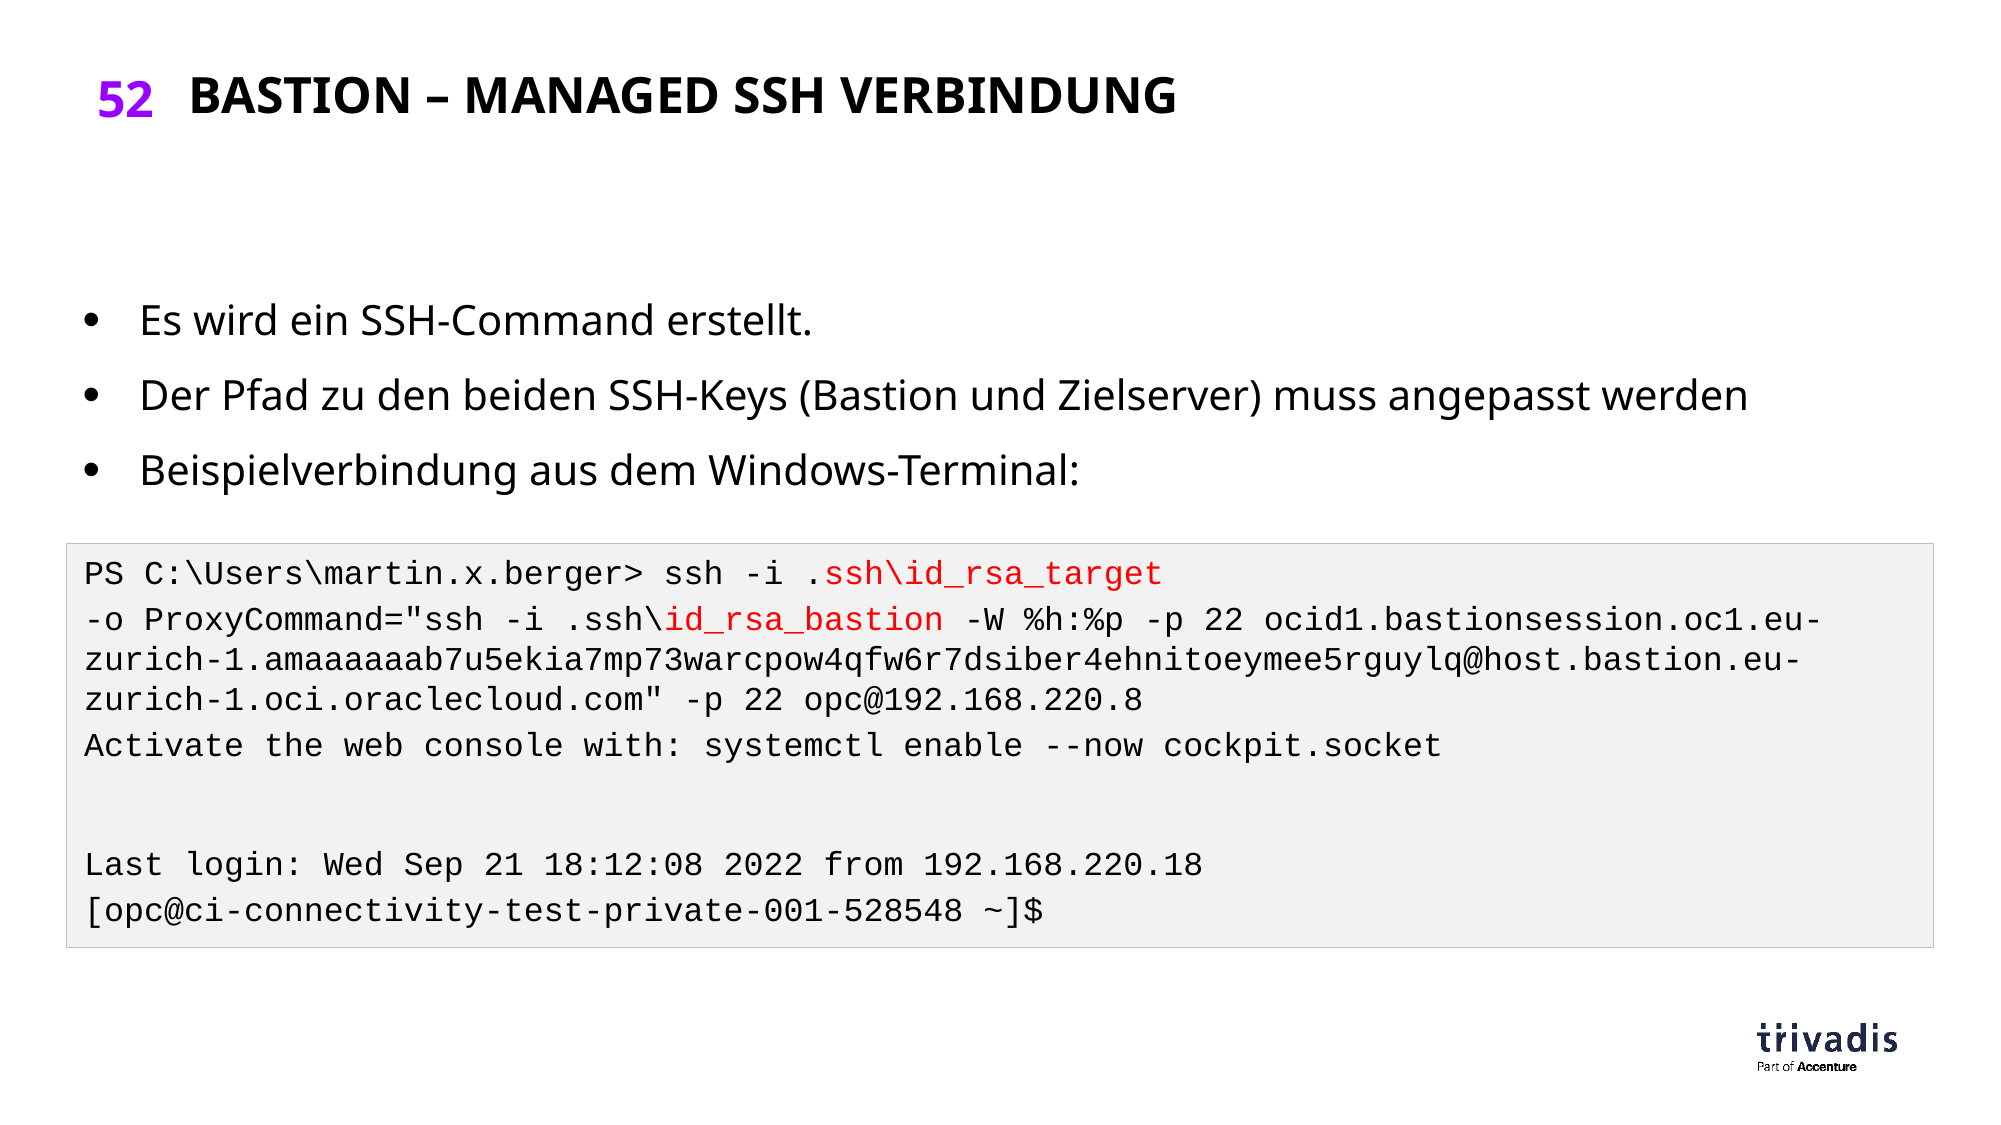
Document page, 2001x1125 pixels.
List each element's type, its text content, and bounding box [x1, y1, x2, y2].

list PS C:\Users\martin.x.berger> ssh -i .ssh\id_rsa_target -o ProxyCommand="ssh -i .ssh\id_rsa_bastion -W %h:%p -p 22 ocid1.bastionsession.oc1.eu-zurich-1.amaaaaaab7u5ekia7mp73warcpow4qfw6r7dsiber4ehnitoeymee5rguylq@host.bastion.eu-zurich-1.oci.oraclecloud.com" -p 22 opc@192.168.220.8 Activate the web console with: systemctl enable --now cockpit.socket Last login: Wed Sep 21 18:12:08 2022 from 192.168.220.18 [opc@ci-connectivity-test-private-001-528548 ~]$ [66, 543, 1934, 948]
picture [1757, 1023, 1897, 1071]
title Bastion – managed ssh verbindung [170, 63, 1933, 136]
list Es wird ein SSH-Command erstellt. Der Pfad zu den beiden SSH-Keys (Bastion und Zielserver) muss angepasst werden Beispielverbindung aus dem Windows-Terminal: [65, 286, 1933, 427]
